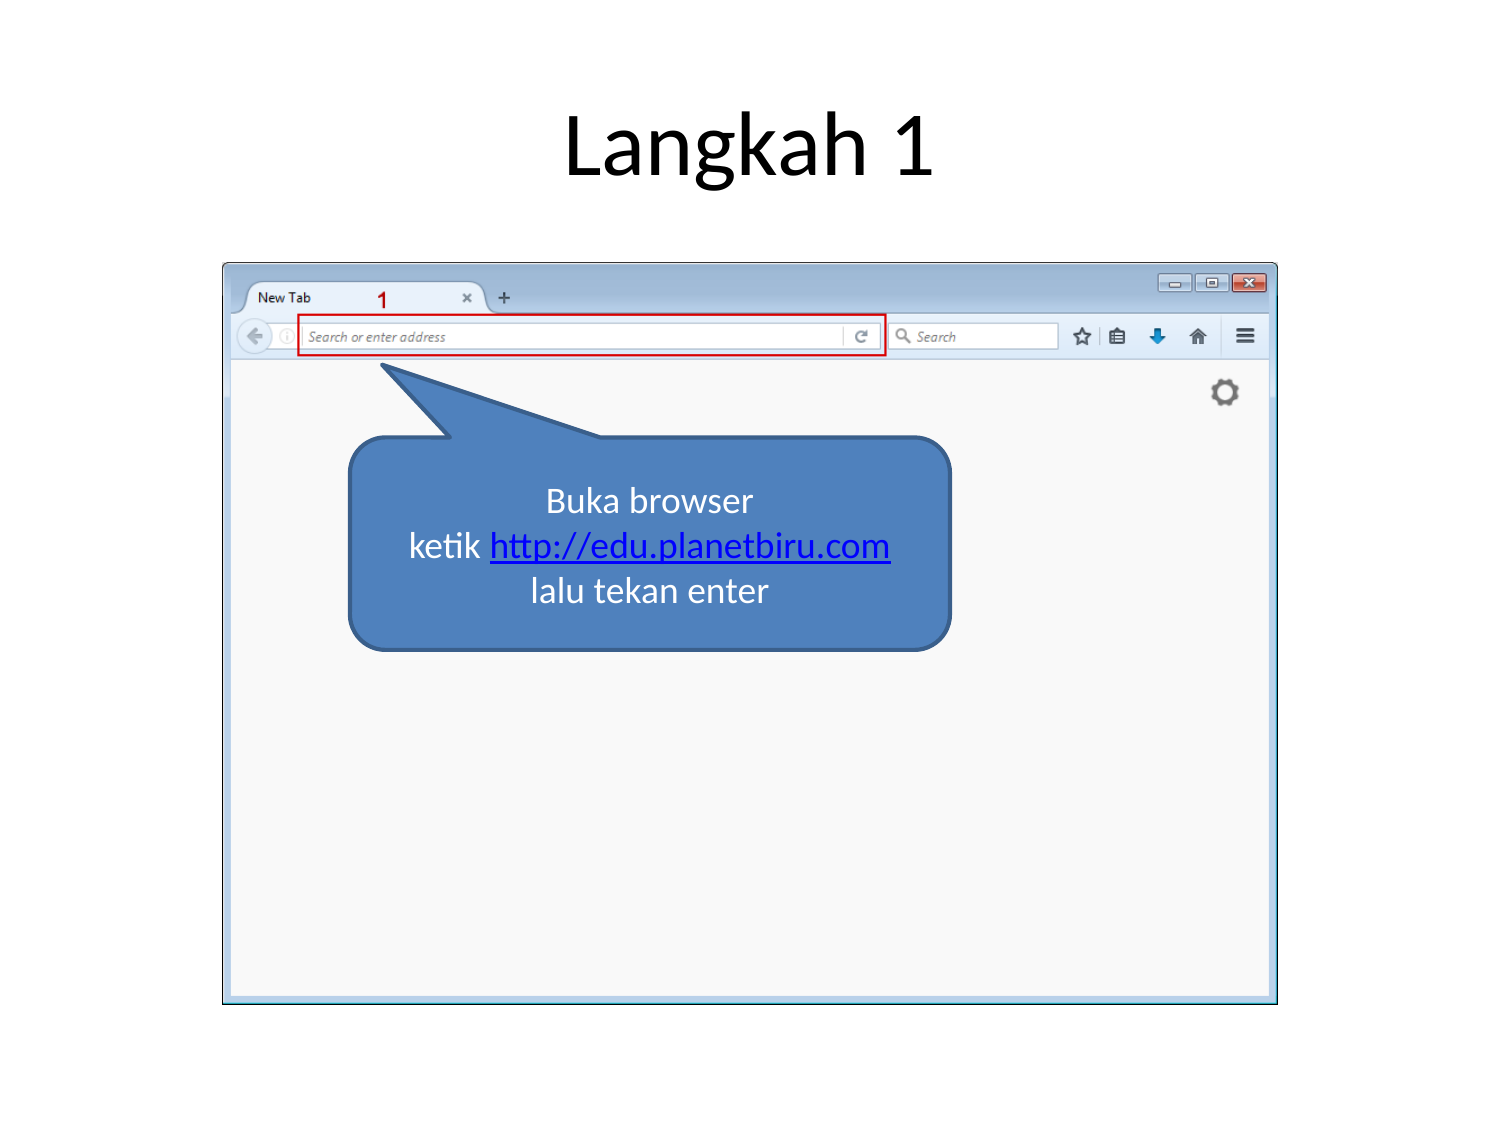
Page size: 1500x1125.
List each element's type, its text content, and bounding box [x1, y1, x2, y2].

title Langkah 1 [75, 45, 1425, 233]
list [222, 262, 1278, 1006]
